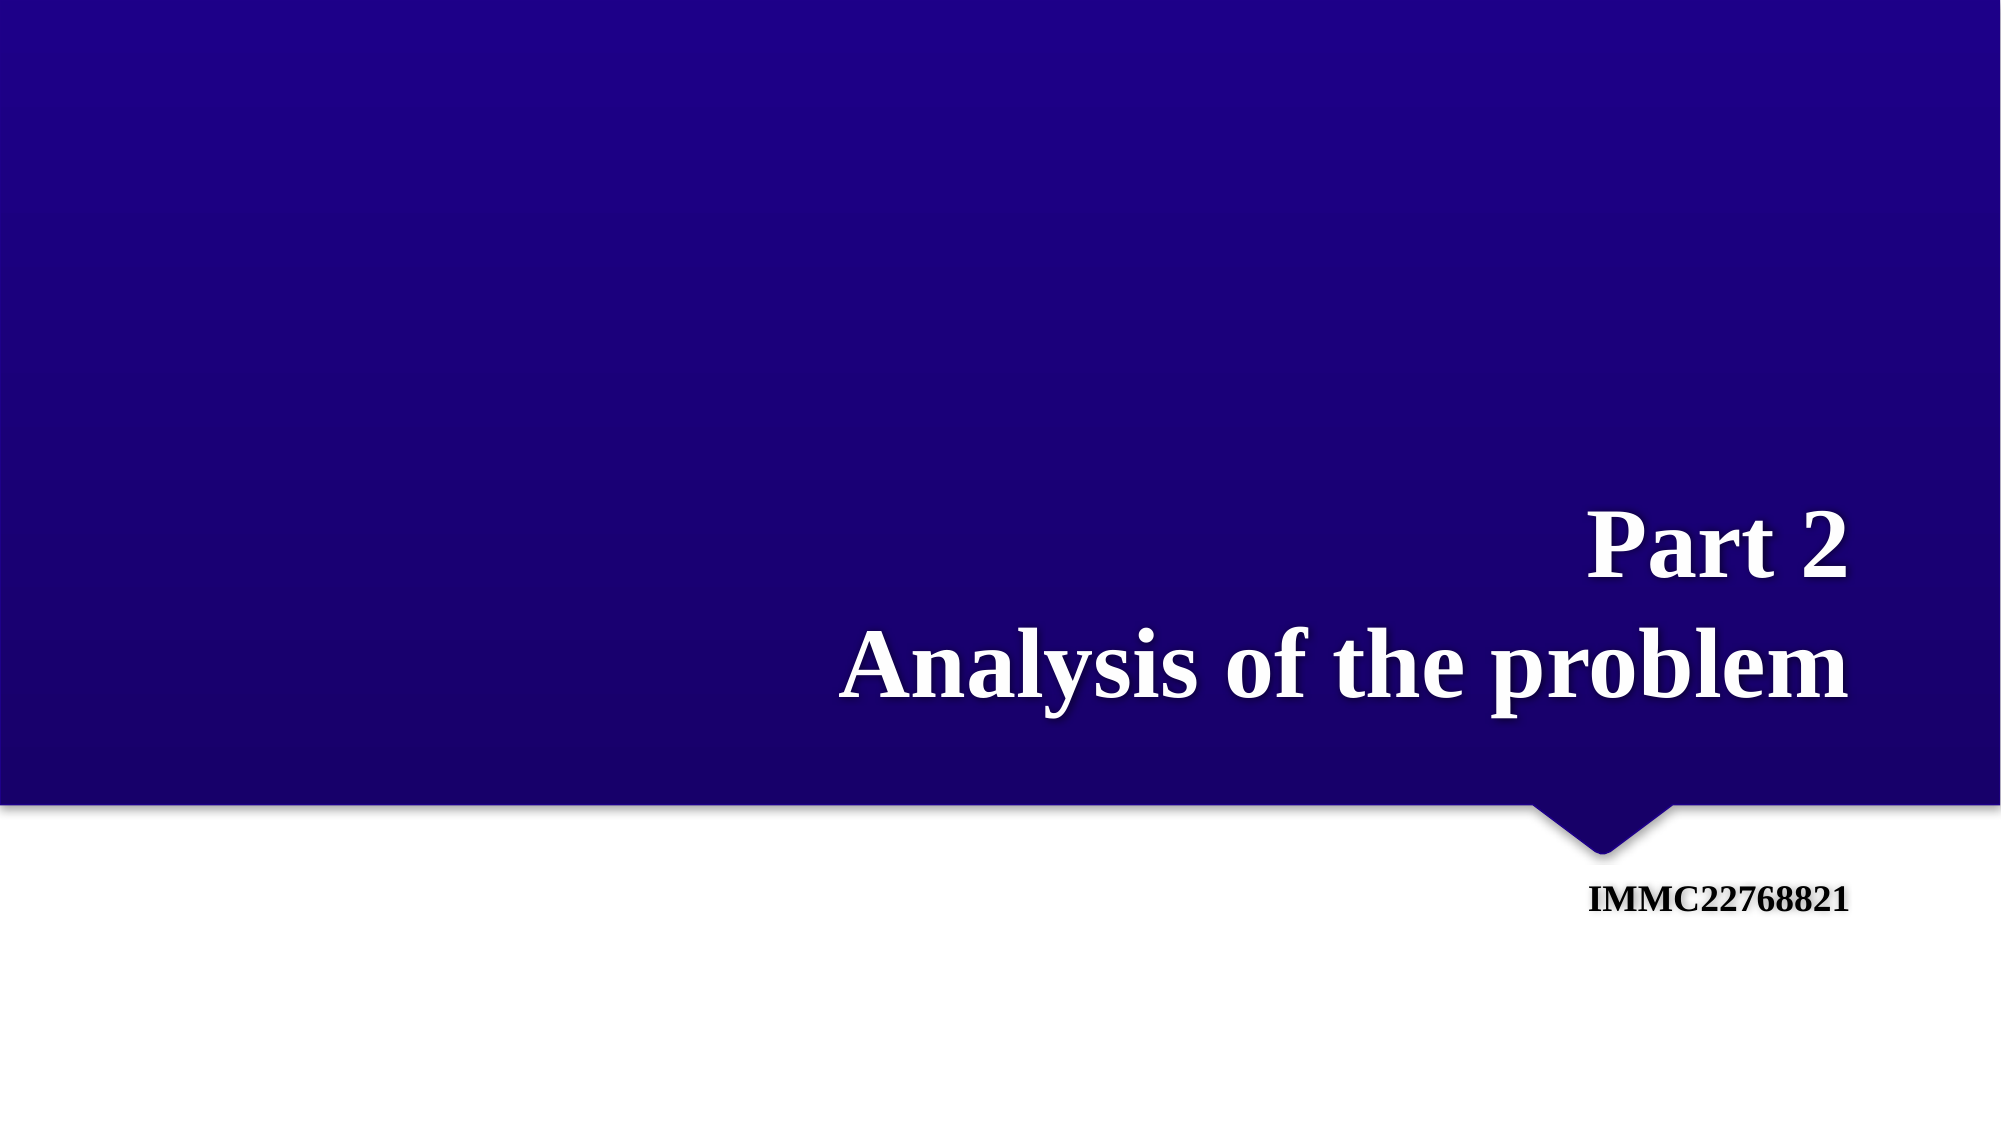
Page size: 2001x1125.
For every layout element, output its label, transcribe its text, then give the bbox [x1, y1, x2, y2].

list IMMC22768821 [132, 866, 1866, 938]
title Part 2 Analysis of the problem [132, 484, 1866, 726]
